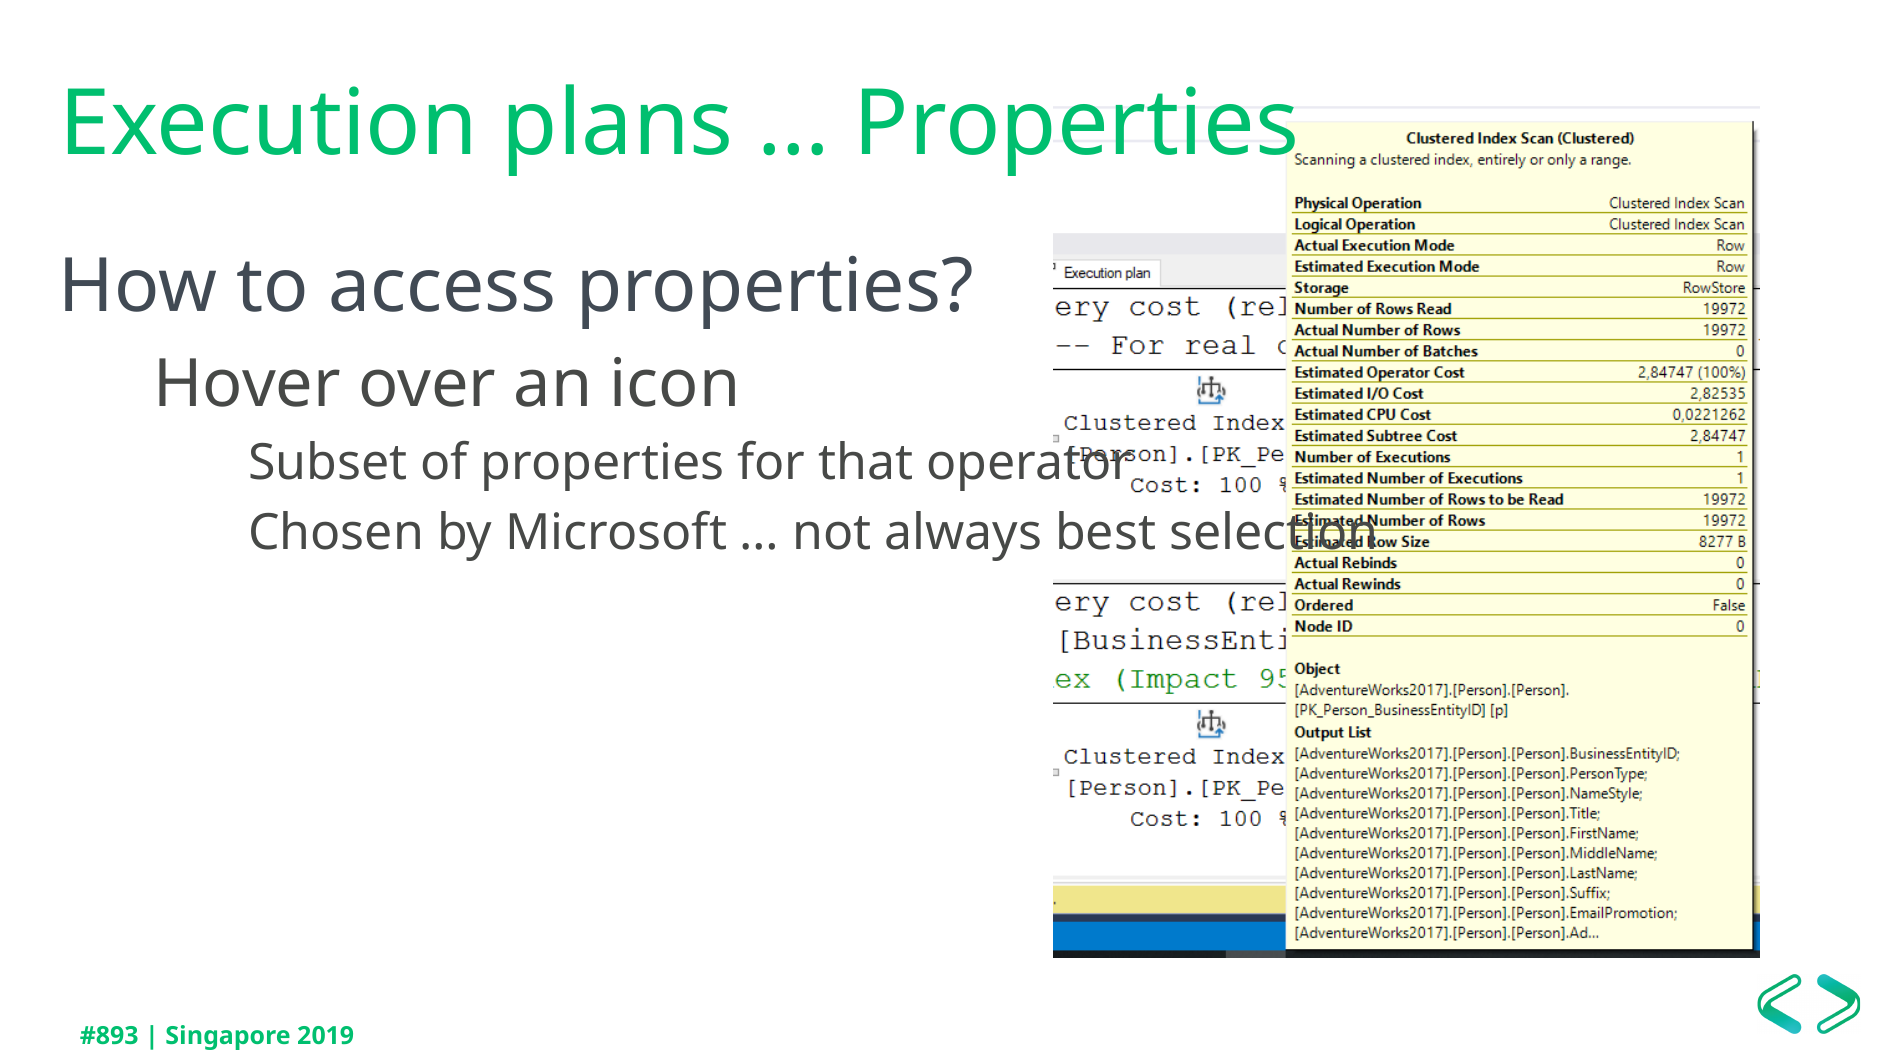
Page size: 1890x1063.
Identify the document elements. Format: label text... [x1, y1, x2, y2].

list How to access properties? Hover over an icon Subset of properties for that operator Chosen by Microsoft … not always best selection [59, 236, 1831, 1004]
picture [1053, 105, 1761, 958]
title Execution plans … Properties [59, 59, 1831, 178]
